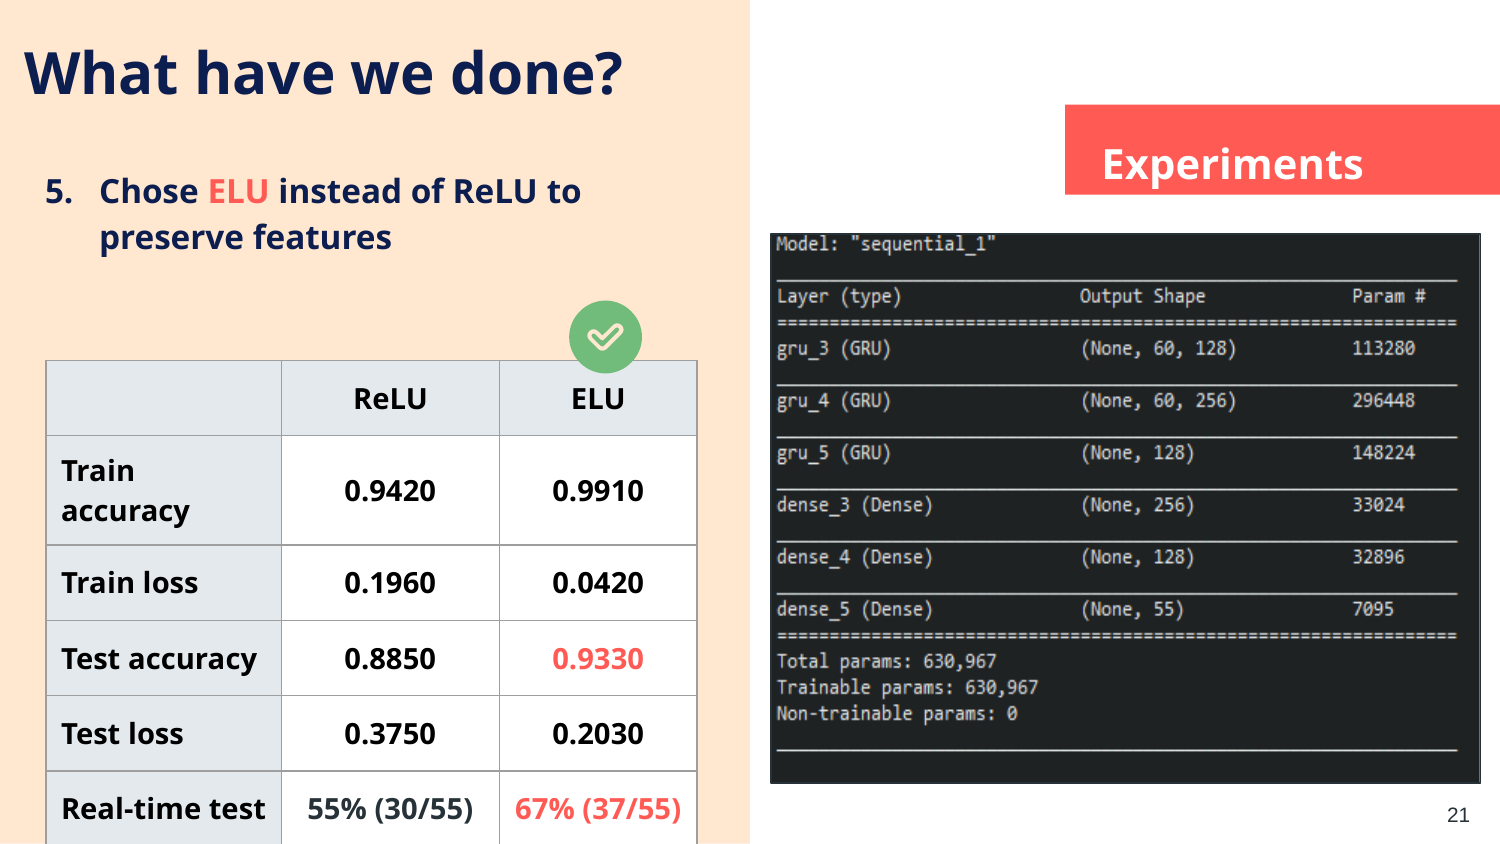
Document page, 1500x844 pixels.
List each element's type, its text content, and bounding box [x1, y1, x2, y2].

table_cell Test accuracy [47, 621, 281, 695]
subtitle 21 [1432, 782, 1494, 828]
table_header ELU [500, 361, 696, 435]
table_cell Real-time test [47, 772, 281, 844]
table_cell 0.3750 [282, 696, 499, 770]
title What have we done? [9, 20, 1276, 115]
text_box Experiments [1065, 110, 1423, 208]
table_cell 67% (37/55) [500, 772, 696, 844]
table_cell Train accuracy [47, 436, 281, 544]
picture [771, 234, 1480, 783]
table_cell 0.2030 [500, 696, 696, 770]
table_cell 0.0420 [500, 546, 696, 620]
text_box [1065, 104, 1500, 195]
table_cell 0.9910 [500, 436, 696, 544]
table_cell 55% (30/55) [282, 772, 499, 844]
table_cell Test loss [47, 696, 281, 770]
table_cell 0.1960 [282, 546, 499, 620]
table_header ReLU [282, 361, 499, 435]
table_cell 0.8850 [282, 621, 499, 695]
table_cell 0.9420 [282, 436, 499, 544]
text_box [568, 300, 643, 374]
table_cell 0.9330 [500, 621, 696, 695]
text_box [0, 0, 750, 844]
list Chose ELU instead of ReLU to preserve features [9, 149, 735, 710]
table_header [47, 361, 281, 435]
table_cell Train loss [47, 546, 281, 620]
